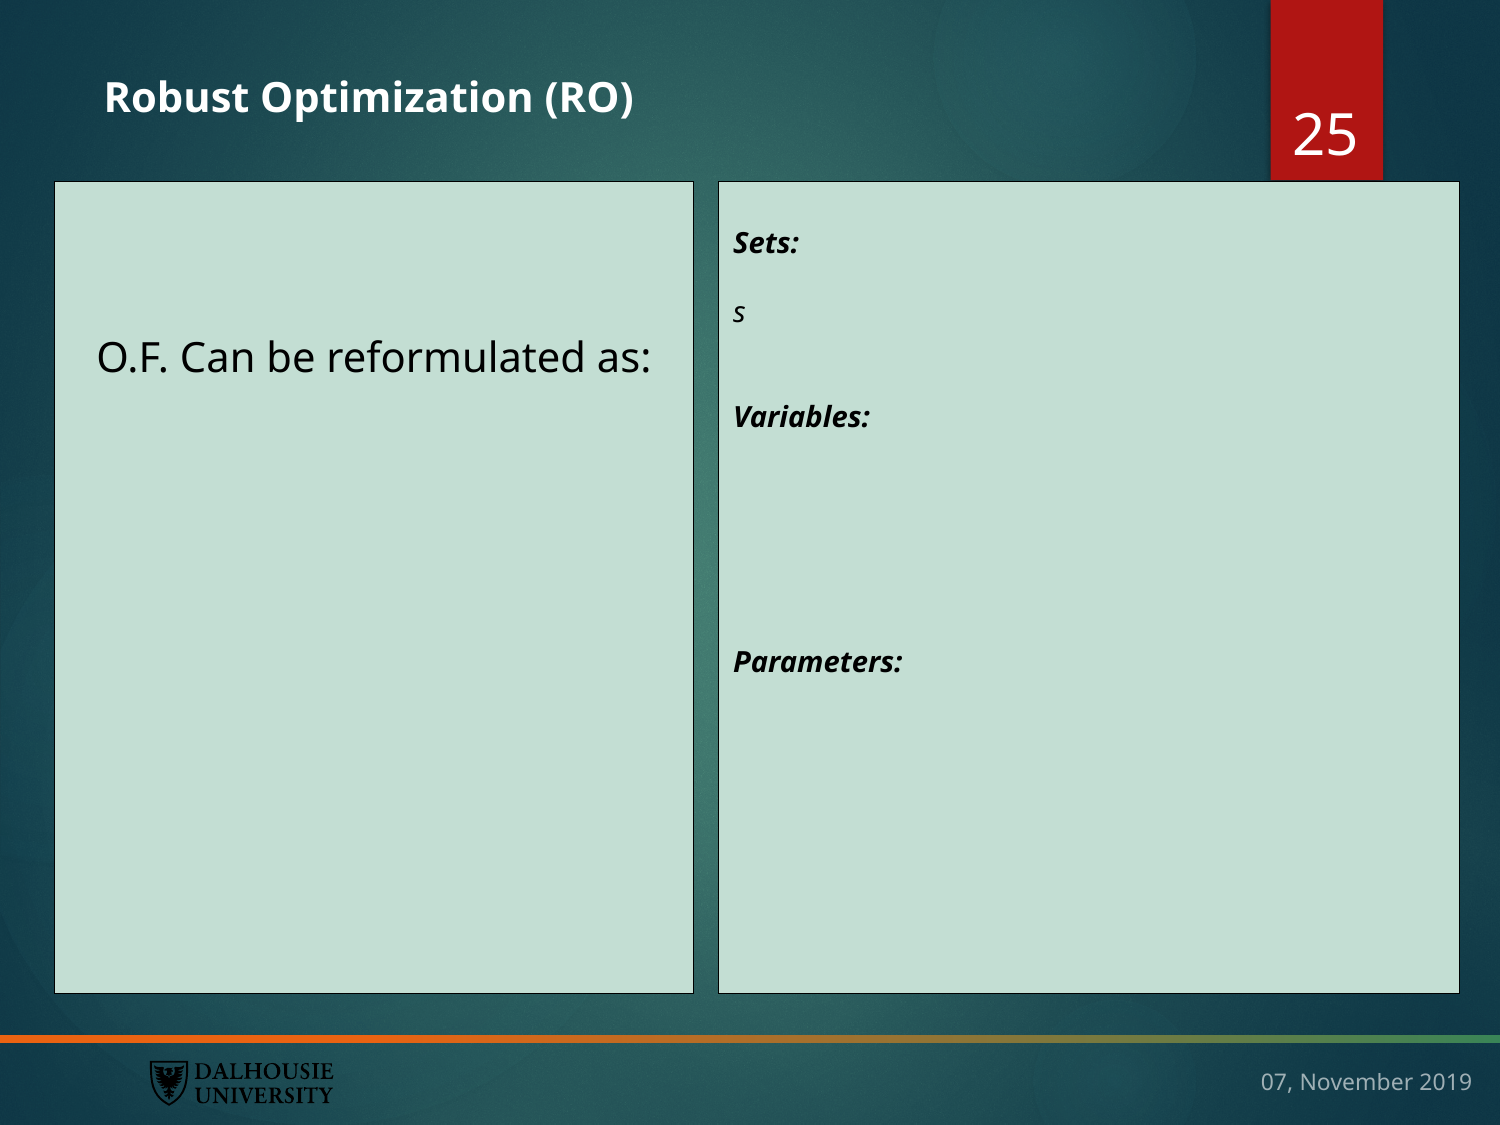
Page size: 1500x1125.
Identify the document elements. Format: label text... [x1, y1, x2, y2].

title Robust Optimization (RO) [88, 63, 1246, 293]
slide_number 25 [1273, 48, 1378, 175]
text_box 07, November 2019 [1245, 1065, 1500, 1103]
